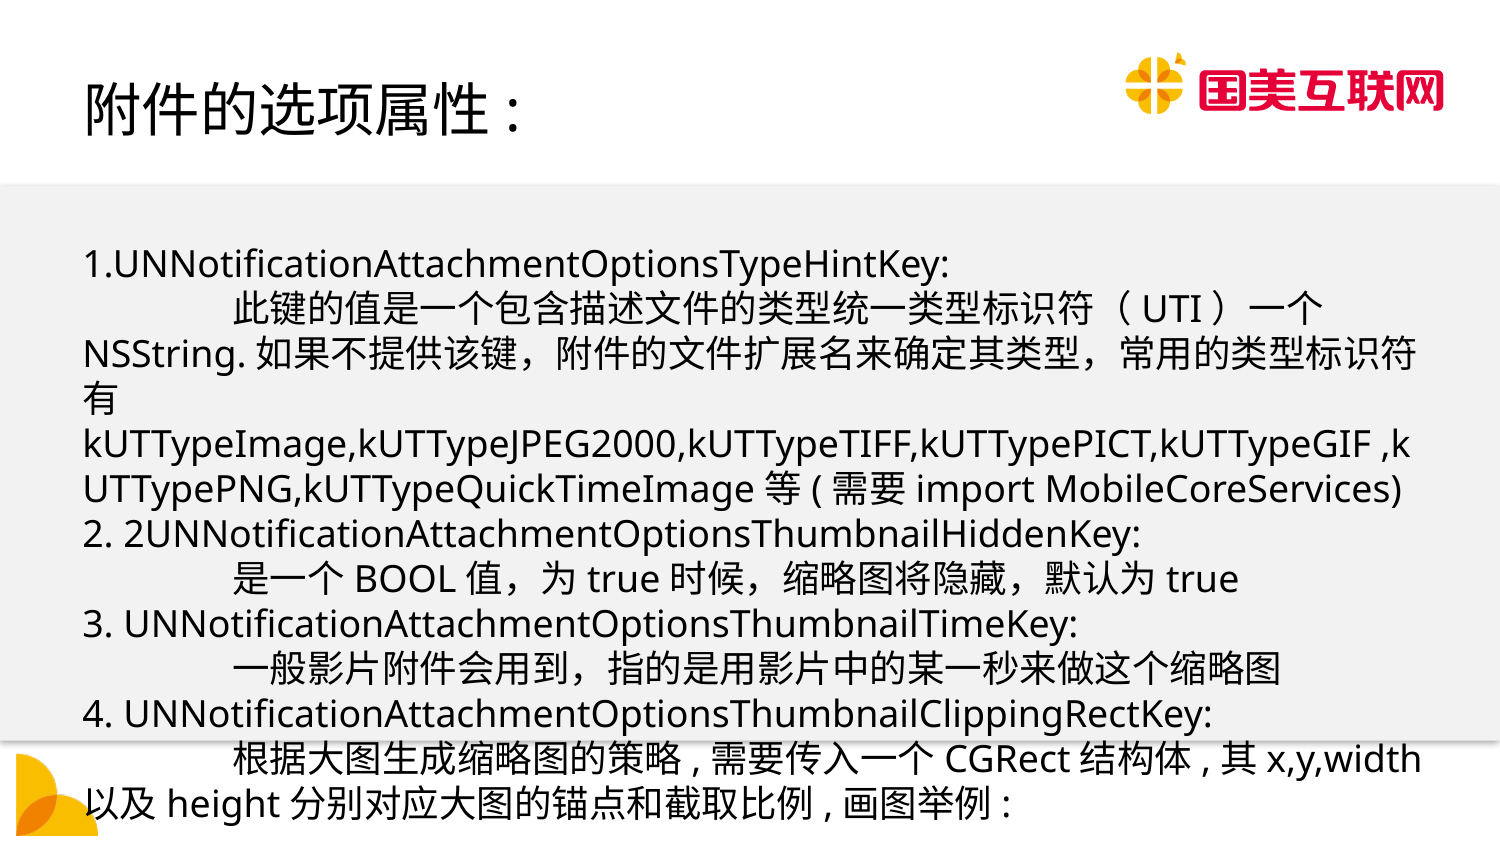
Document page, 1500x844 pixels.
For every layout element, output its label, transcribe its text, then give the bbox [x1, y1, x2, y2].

picture [0, 740, 113, 836]
text_box 1.UNNotificationAttachmentOptionsTypeHintKey: 此键的值是一个包含描述文件的类型统一类型标识符（UTI）一个NSString.如果不提供该键，附件的文件扩展名来确定其类型，常用的类型标识符有kUTTypeImage,kUTTypeJPEG2000,kUTTypeTIFF,kUTTypePICT,kUTTypeGIF ,kUTTypePNG,kUTTypeQuickTimeImage等(需要import MobileCoreServices) 2. 2UNNotificationAttachmentOptionsThumbnailHiddenKey: 是一个BOOL值，为true时候，缩略图将隐藏，默认为true 3. UNNotificationAttachmentOptionsThumbnailTimeKey: 一般影片附件会用到，指的是用影片中的某一秒来做这个缩略图 4. UNNotificationAttachmentOptionsThumbnailClippingRectKey: 根据大图生成缩略图的策略,需要传入一个CGRect结构体,其x,y,width以及height分别对应大图的锚点和截取比例,画图举例: [67, 232, 1447, 833]
picture [1419, 43, 1465, 128]
title 附件的选项属性: [68, 37, 1419, 179]
